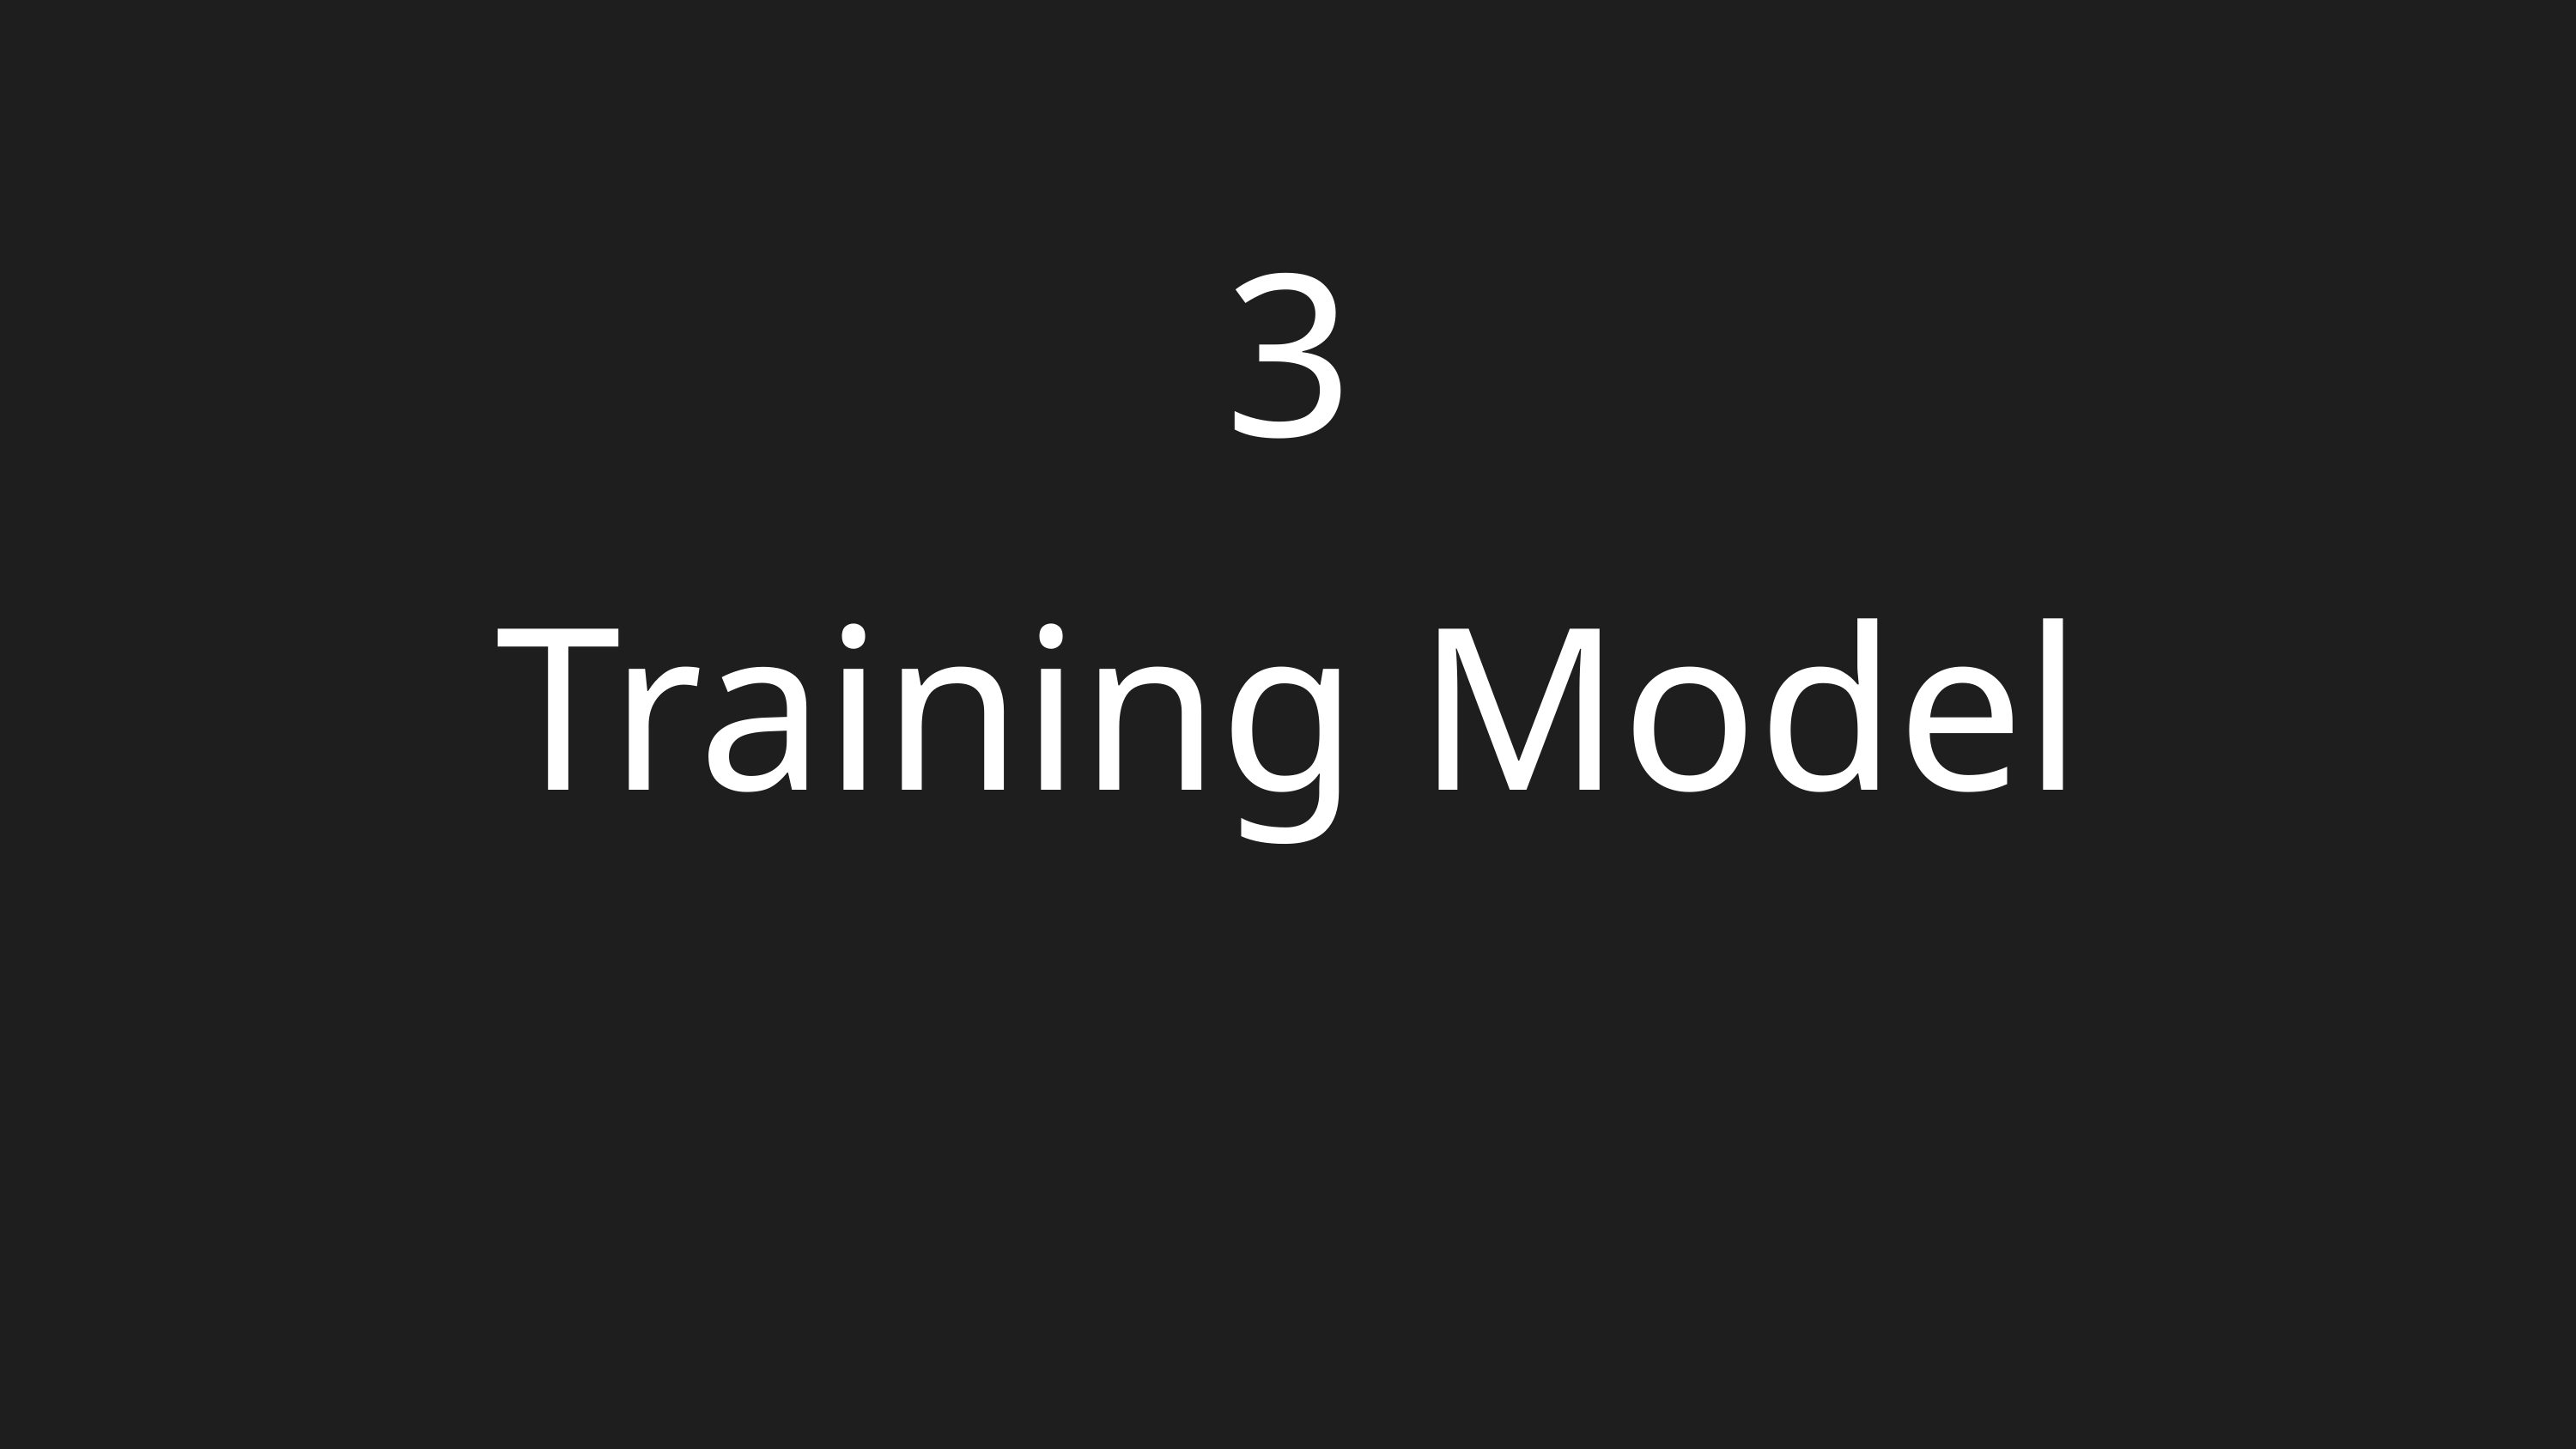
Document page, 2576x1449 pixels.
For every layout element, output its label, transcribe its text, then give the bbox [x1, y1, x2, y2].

text_box Training Model [0, 586, 2576, 835]
text_box 3 [0, 233, 2576, 482]
